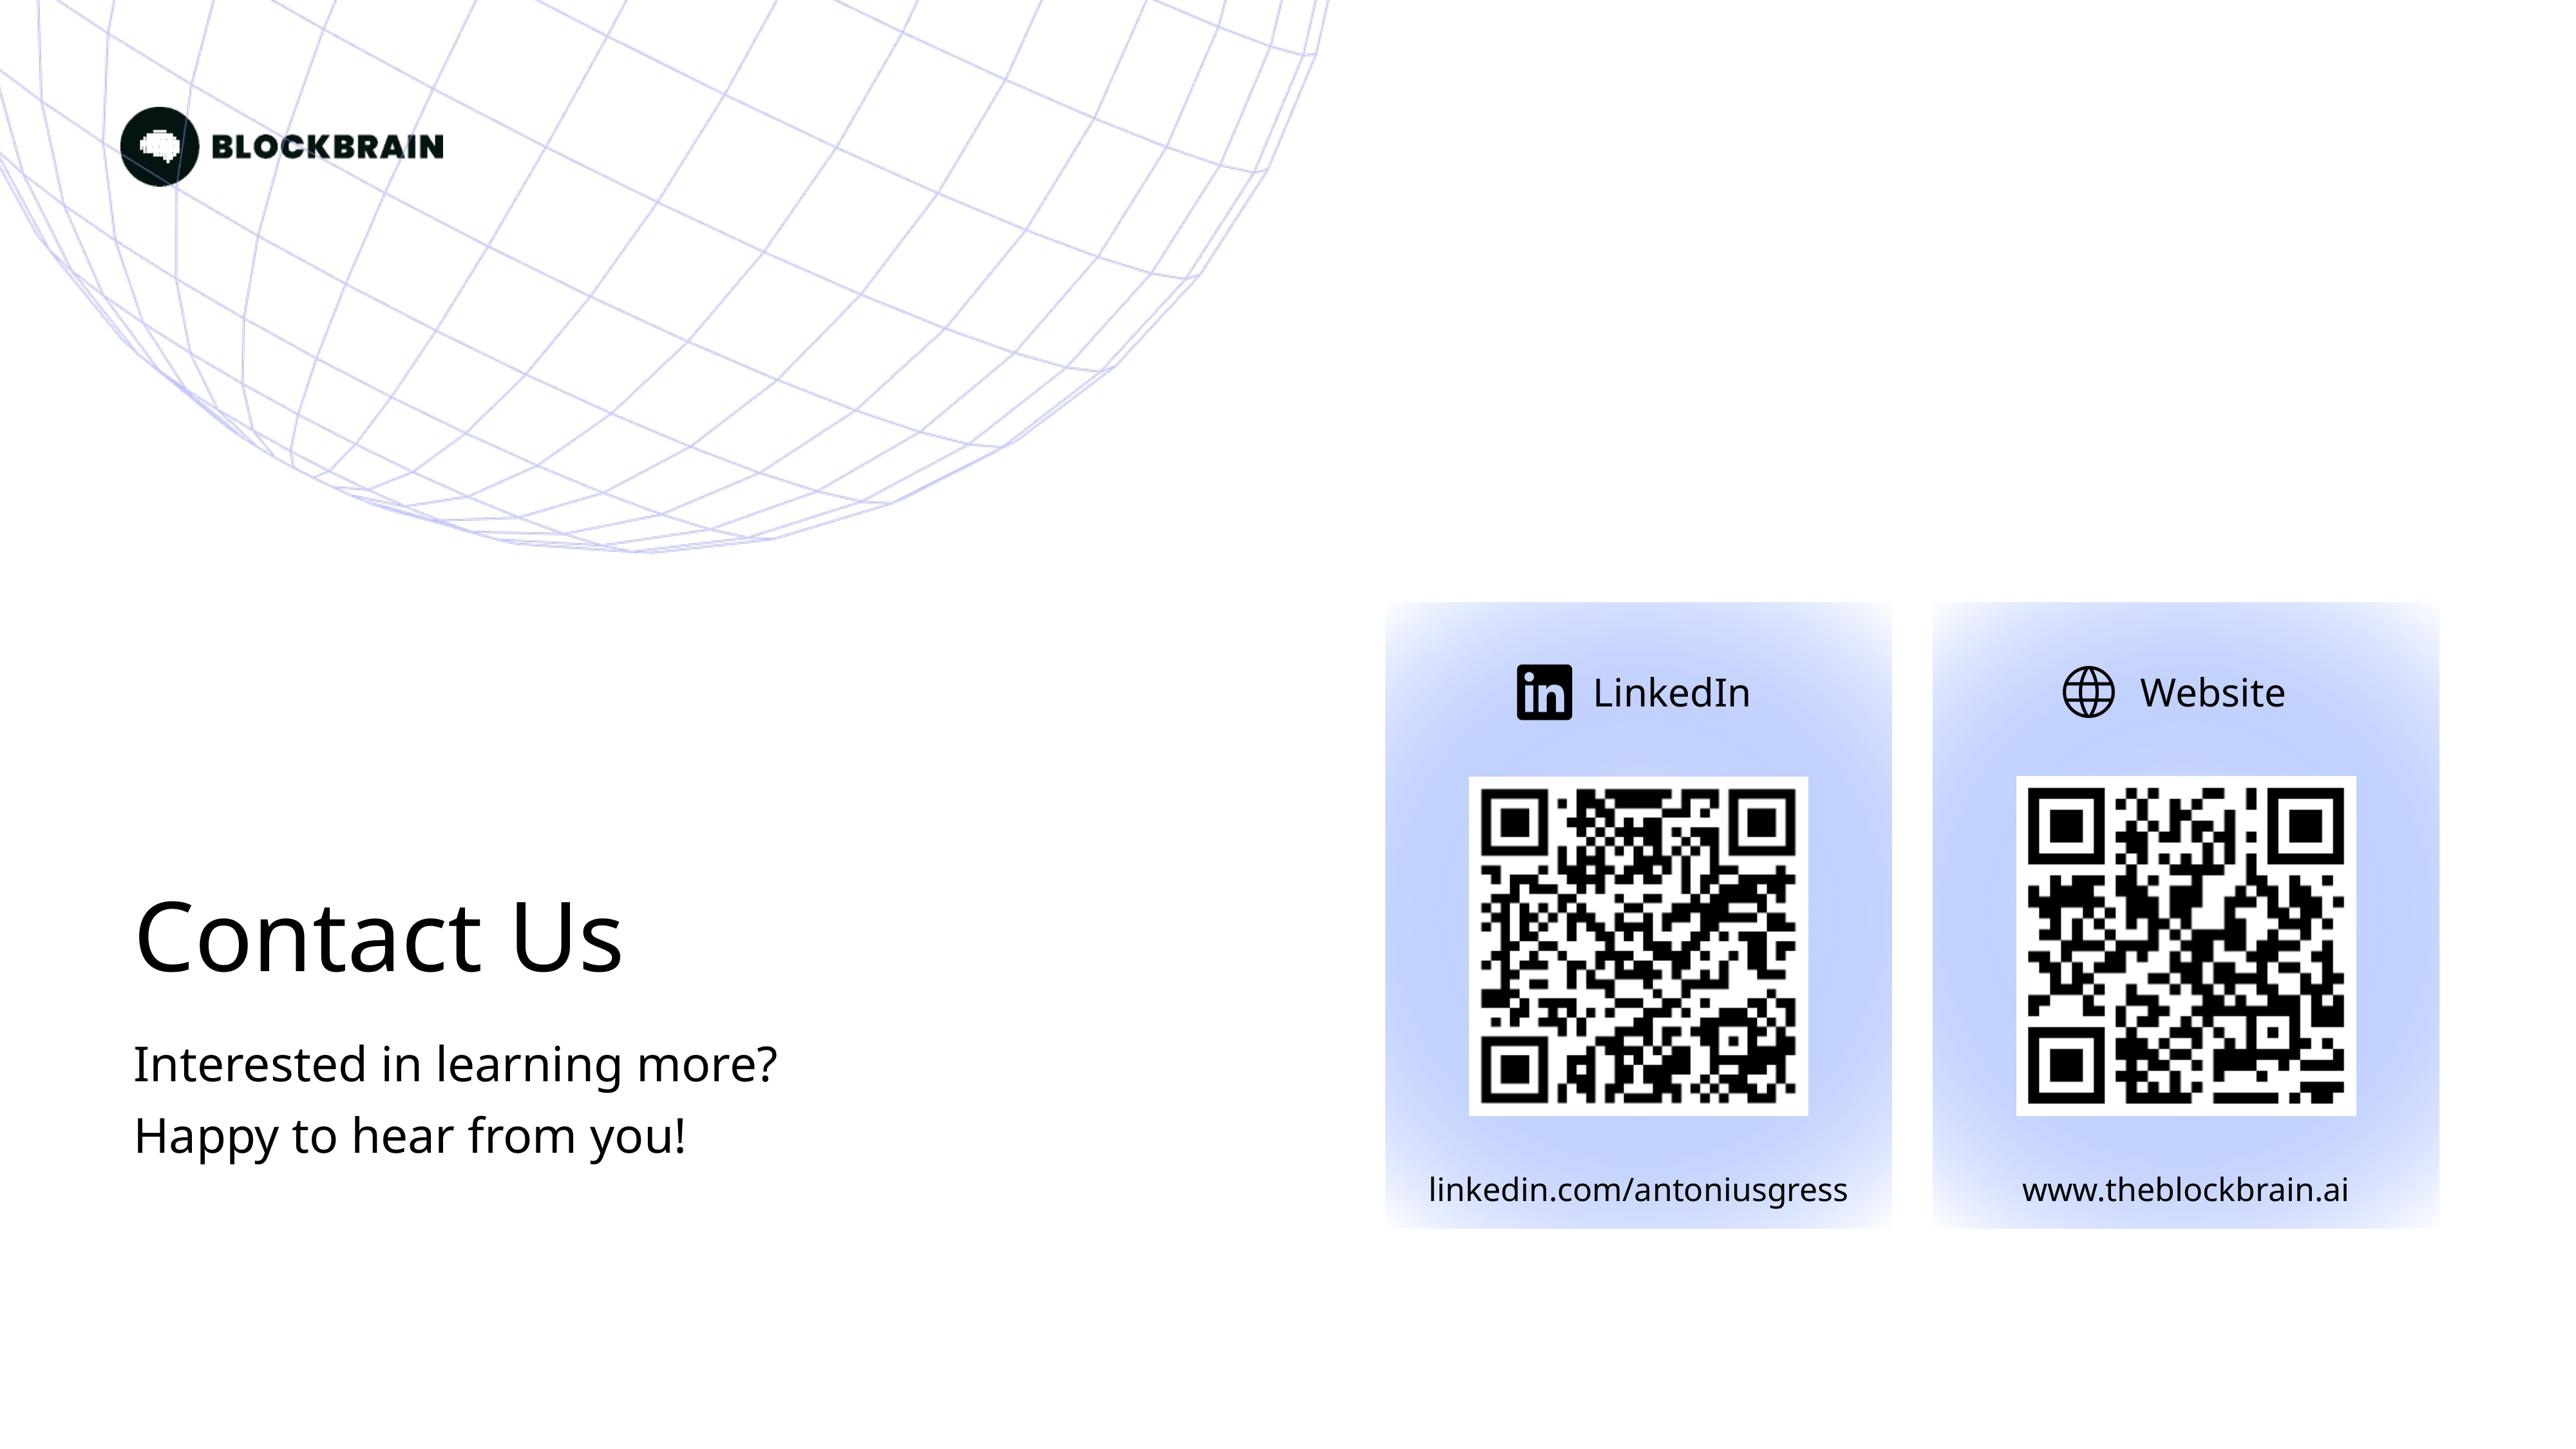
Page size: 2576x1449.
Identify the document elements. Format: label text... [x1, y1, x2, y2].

picture [1469, 776, 1809, 1116]
text_box [1385, 602, 1892, 1157]
text_box [1385, 1222, 1892, 1229]
title Contact Us [129, 677, 908, 996]
picture [1504, 652, 1585, 732]
text_box LinkedIn [1588, 663, 1761, 728]
text_box [1933, 602, 2439, 1157]
picture [0, 0, 1351, 554]
picture [2016, 776, 2356, 1117]
text_box Website [2136, 663, 2309, 728]
text_box [1933, 1222, 2439, 1229]
picture [2056, 659, 2121, 725]
list Interested in learning more? Happy to hear from you! [129, 1028, 973, 1294]
text_box linkedin.com/antoniusgress [1378, 1157, 1900, 1222]
text_box www.theblockbrain.ai [1925, 1157, 2447, 1222]
